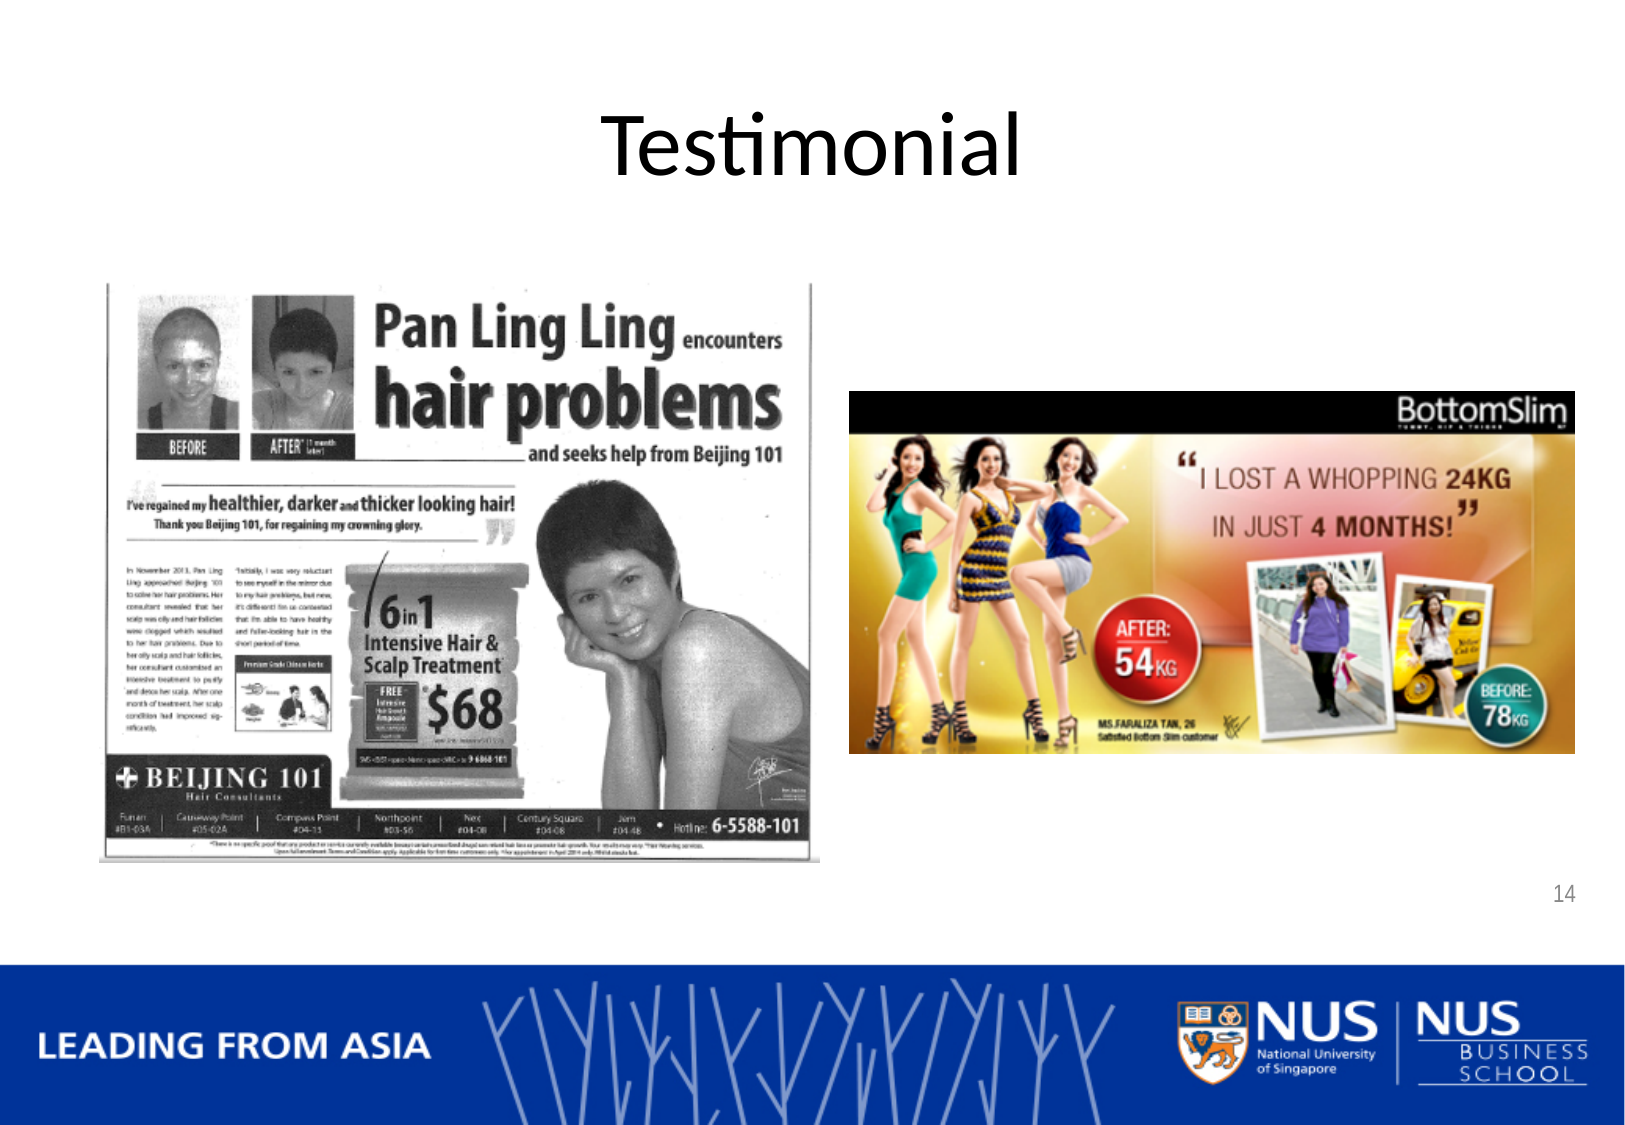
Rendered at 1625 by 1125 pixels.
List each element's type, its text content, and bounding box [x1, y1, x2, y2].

slide_number 14 [1212, 862, 1592, 923]
title Testimonial [81, 45, 1544, 233]
picture [0, 0, 1625, 1125]
